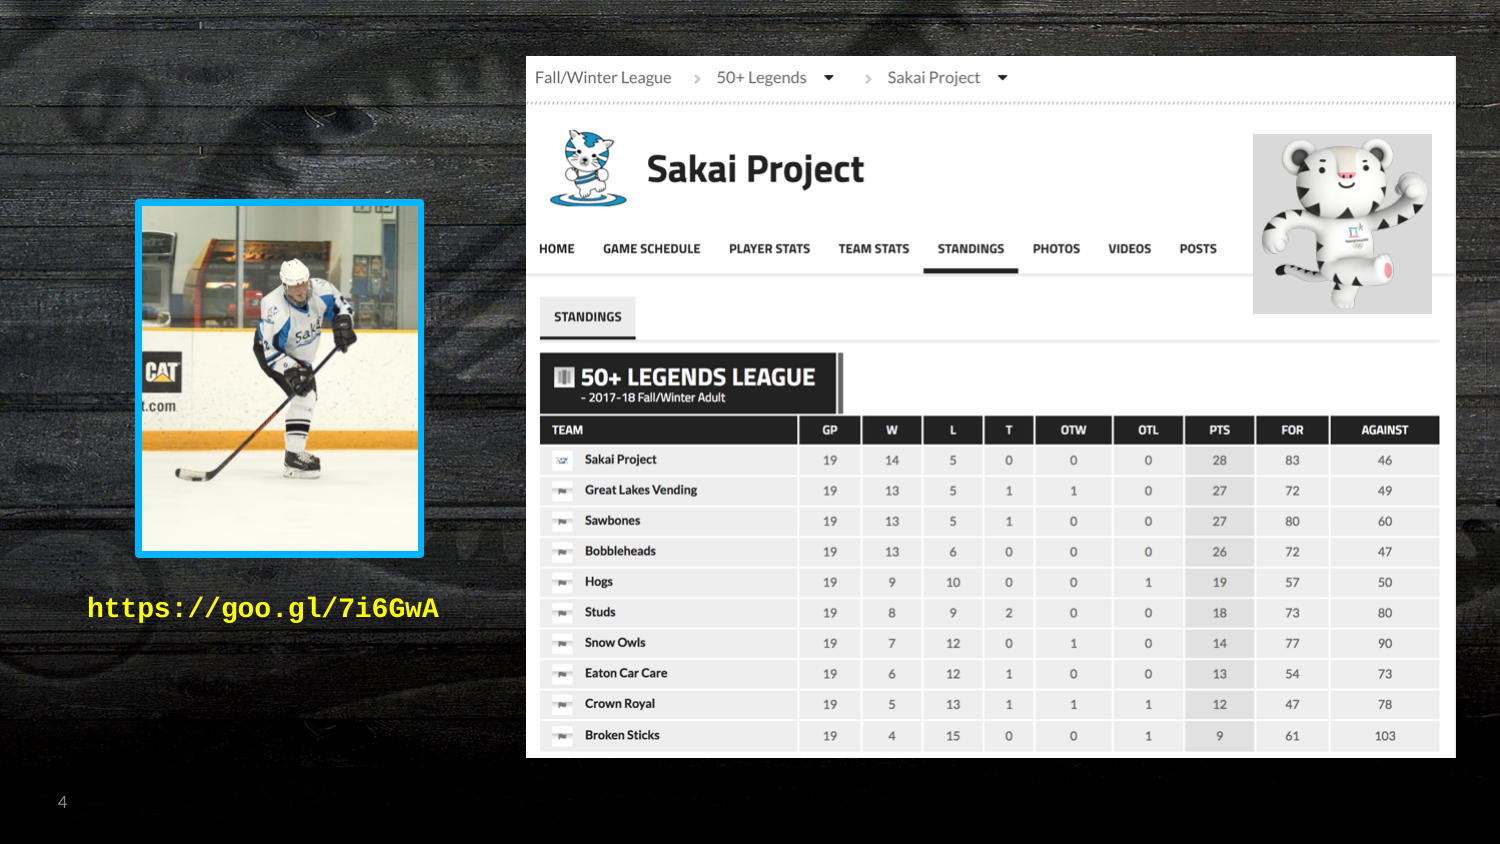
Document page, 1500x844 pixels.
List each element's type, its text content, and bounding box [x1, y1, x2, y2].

slide_number 4 [11, 775, 83, 827]
picture [0, 0, 1500, 844]
text_box https://goo.gl/7i6GwA [72, 581, 488, 631]
